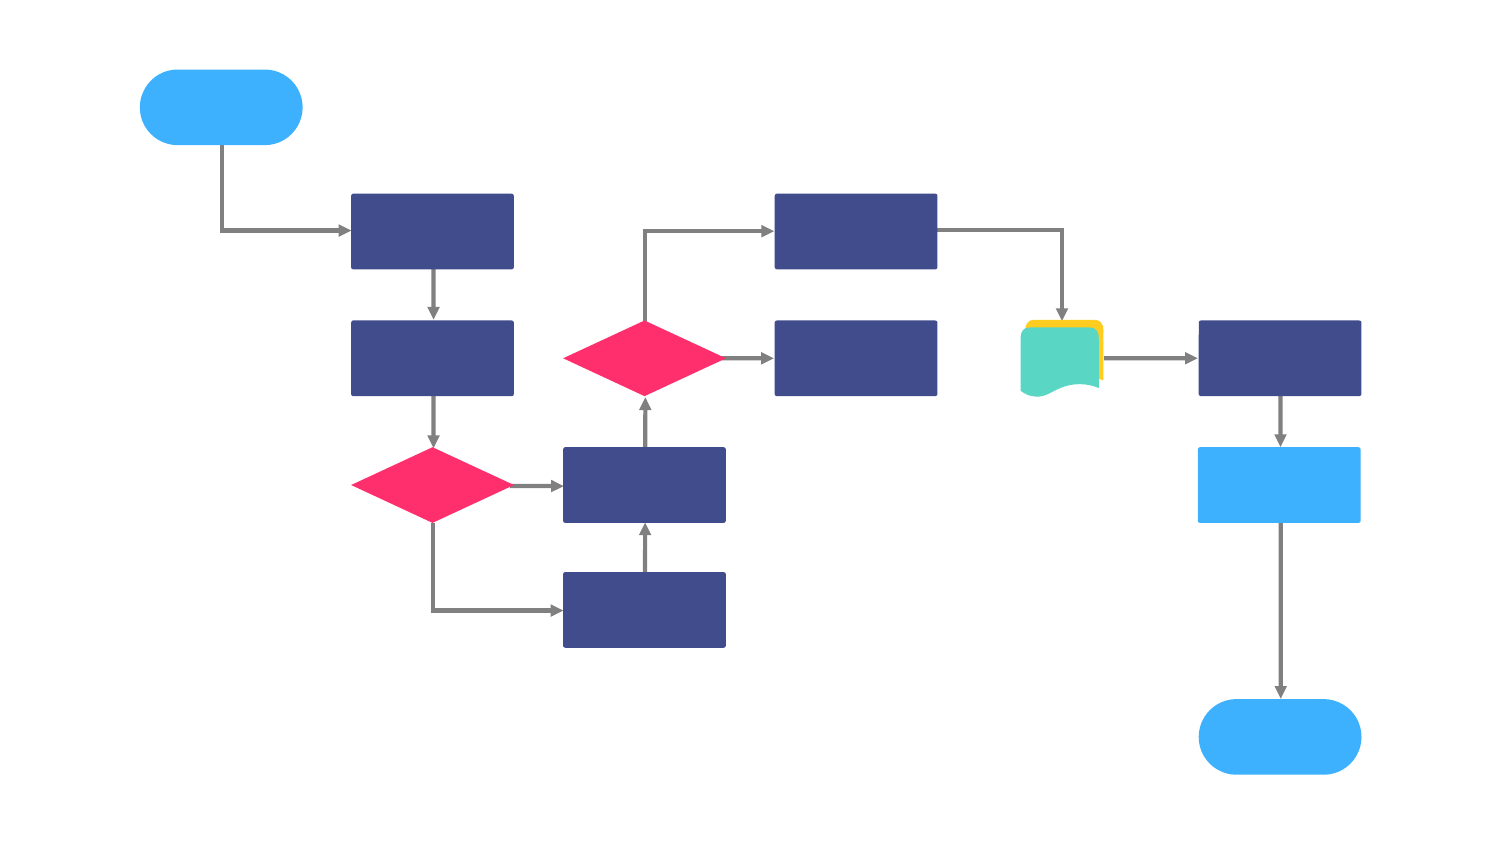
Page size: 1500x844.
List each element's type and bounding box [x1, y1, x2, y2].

text_box [351, 447, 514, 523]
text_box [1020, 327, 1099, 397]
text_box [563, 447, 726, 523]
text_box [432, 523, 563, 617]
text_box [139, 69, 303, 146]
text_box [638, 523, 652, 572]
text_box [563, 320, 726, 397]
text_box [1198, 320, 1362, 397]
text_box [1274, 397, 1287, 447]
text_box [726, 352, 774, 365]
text_box [351, 193, 514, 270]
text_box [427, 397, 440, 447]
text_box [938, 230, 1069, 319]
text_box [221, 146, 351, 237]
text_box [563, 572, 726, 648]
text_box [1025, 319, 1104, 381]
text_box [774, 320, 938, 397]
text_box [351, 320, 514, 397]
text_box [1197, 447, 1361, 523]
text_box [1274, 523, 1287, 699]
text_box [774, 193, 938, 270]
text_box [639, 397, 652, 447]
text_box [644, 224, 774, 322]
text_box [1104, 352, 1198, 365]
text_box [427, 270, 440, 320]
text_box [512, 479, 563, 493]
text_box [1198, 699, 1362, 775]
